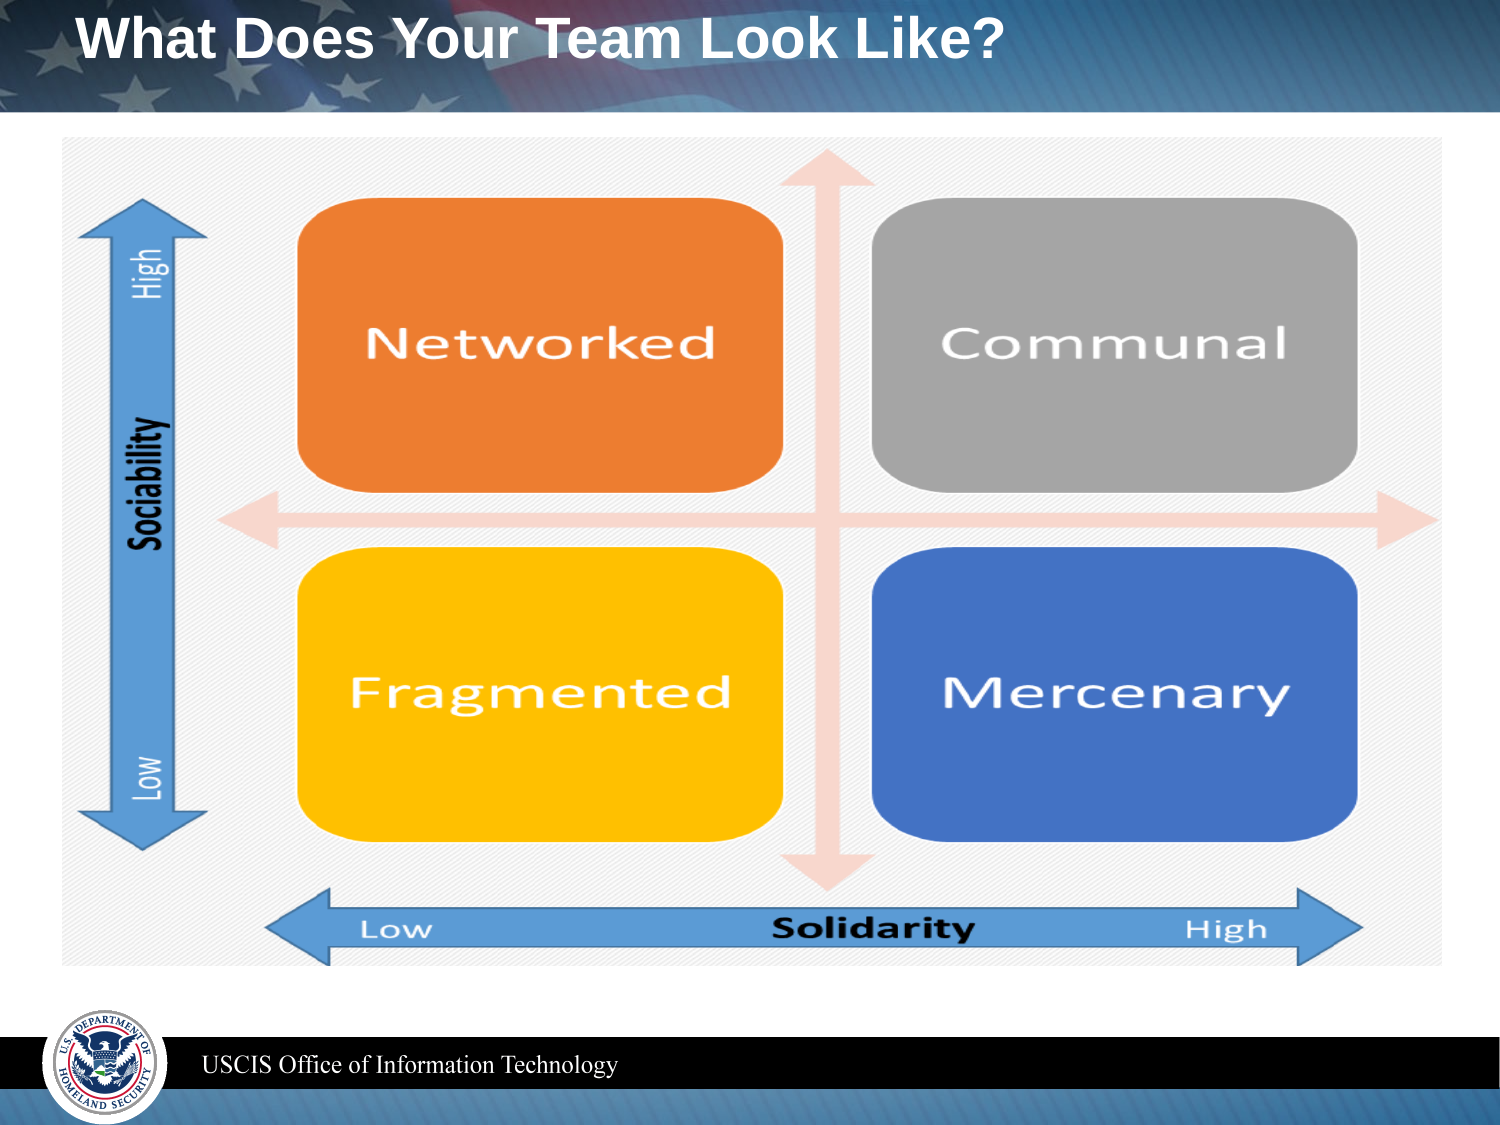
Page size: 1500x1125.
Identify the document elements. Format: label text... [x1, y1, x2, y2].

title What Does Your Team Look Like? [74, 0, 1426, 102]
picture [0, 0, 1500, 112]
picture [62, 137, 1443, 966]
slide_number [1226, 1036, 1476, 1091]
picture [0, 1000, 1500, 1125]
